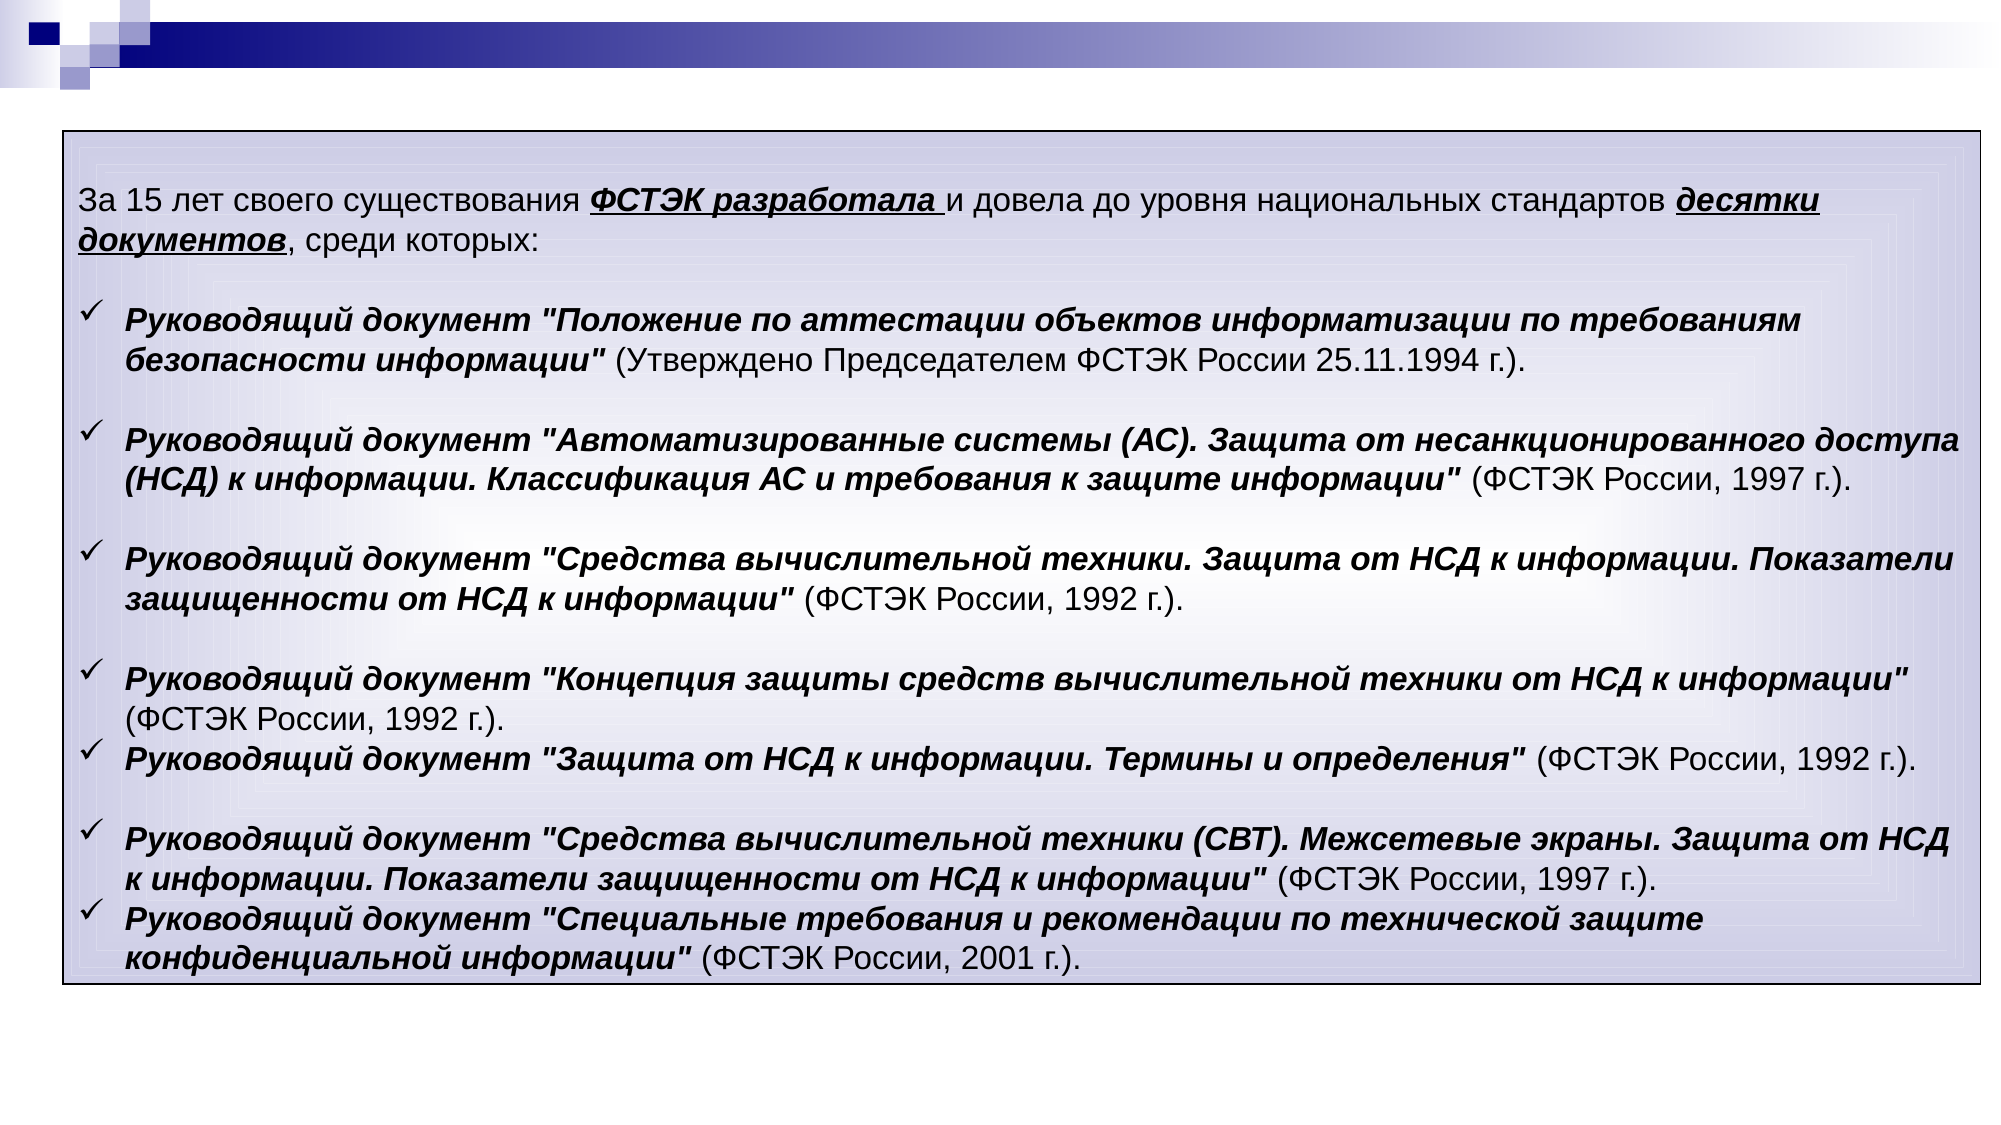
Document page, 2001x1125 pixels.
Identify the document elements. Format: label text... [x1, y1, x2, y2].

text_box За 15 лет своего существования ФСТЭК разработала и довела до уровня национальных стандартов десятки документов, среди которых: Руководящий документ "Положение по аттестации объектов информатизации по требованиям безопасности информации" (Утверждено Председателем ФСТЭК России 25.11.1994 г.). Руководящий документ "Автоматизированные системы (АС). Защита от несанкционированного доступа (НСД) к информации. Классификация АС и требования к защите информации" (ФСТЭК России, 1997 г.). Руководящий документ "Средства вычислительной техники. Защита от НСД к информации. Показатели защищенности от НСД к информации" (ФСТЭК России, 1992 г.). Руководящий документ "Концепция защиты средств вычислительной техники от НСД к информации" (ФСТЭК России, 1992 г.). Руководящий документ "Защита от НСД к информации. Термины и определения" (ФСТЭК России, 1992 г.). Руководящий документ "Средства вычислительной техники (СВТ). Межсетевые экраны. Защита от НСД к информации. Показатели защищенности от НСД к информации" (ФСТЭК России, 1997 г.). Руководящий документ "Специальные требования и рекомендации по технической защите конфиденциальной информации" (ФСТЭК России, 2001 г.). [63, 130, 1981, 984]
